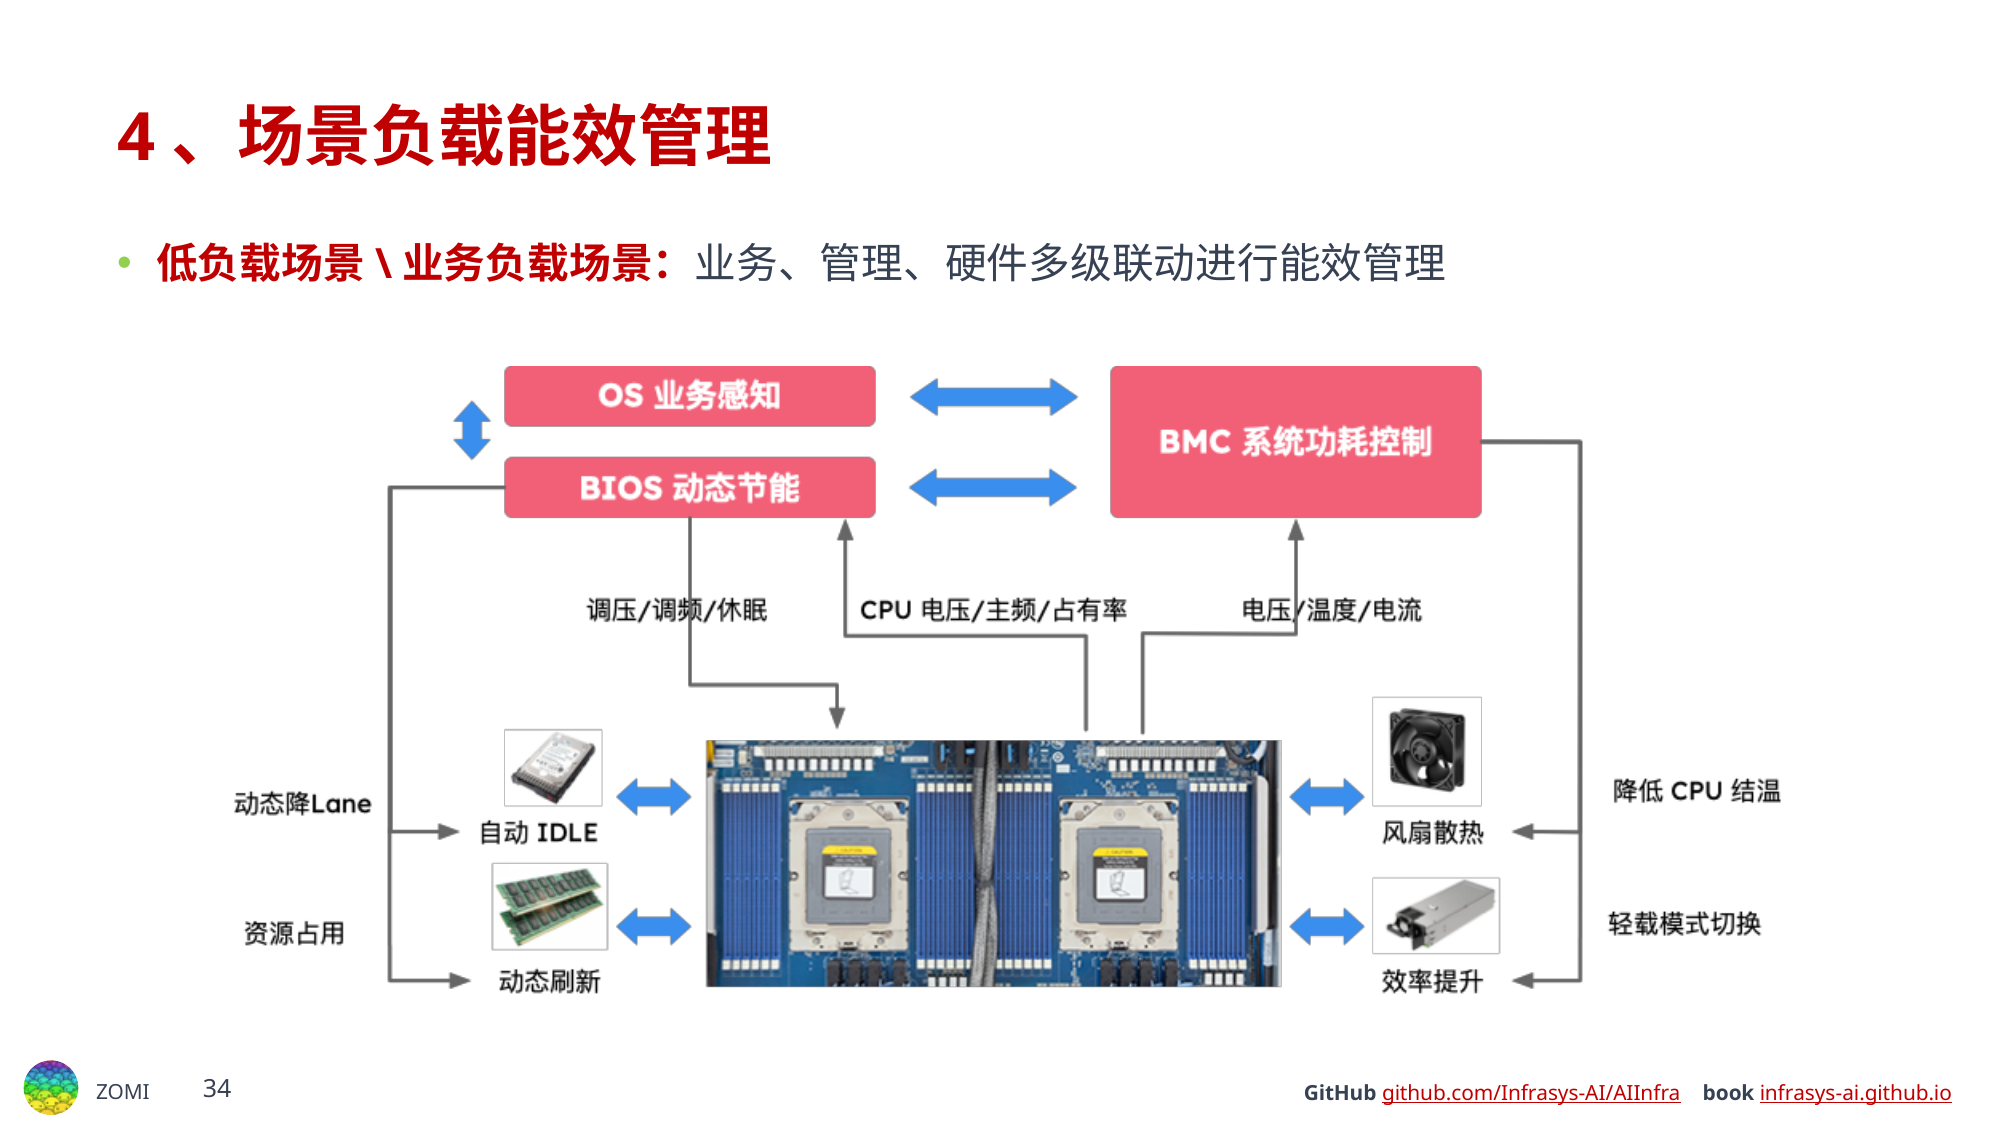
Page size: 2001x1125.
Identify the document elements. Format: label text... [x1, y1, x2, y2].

picture [23, 1060, 79, 1115]
title 4、场景负载能效管理 [102, 85, 1901, 183]
picture [201, 366, 1800, 1008]
list 低负载场景\业务负载场景：业务、管理、硬件多级联动进行能效管理 [102, 204, 1901, 1043]
